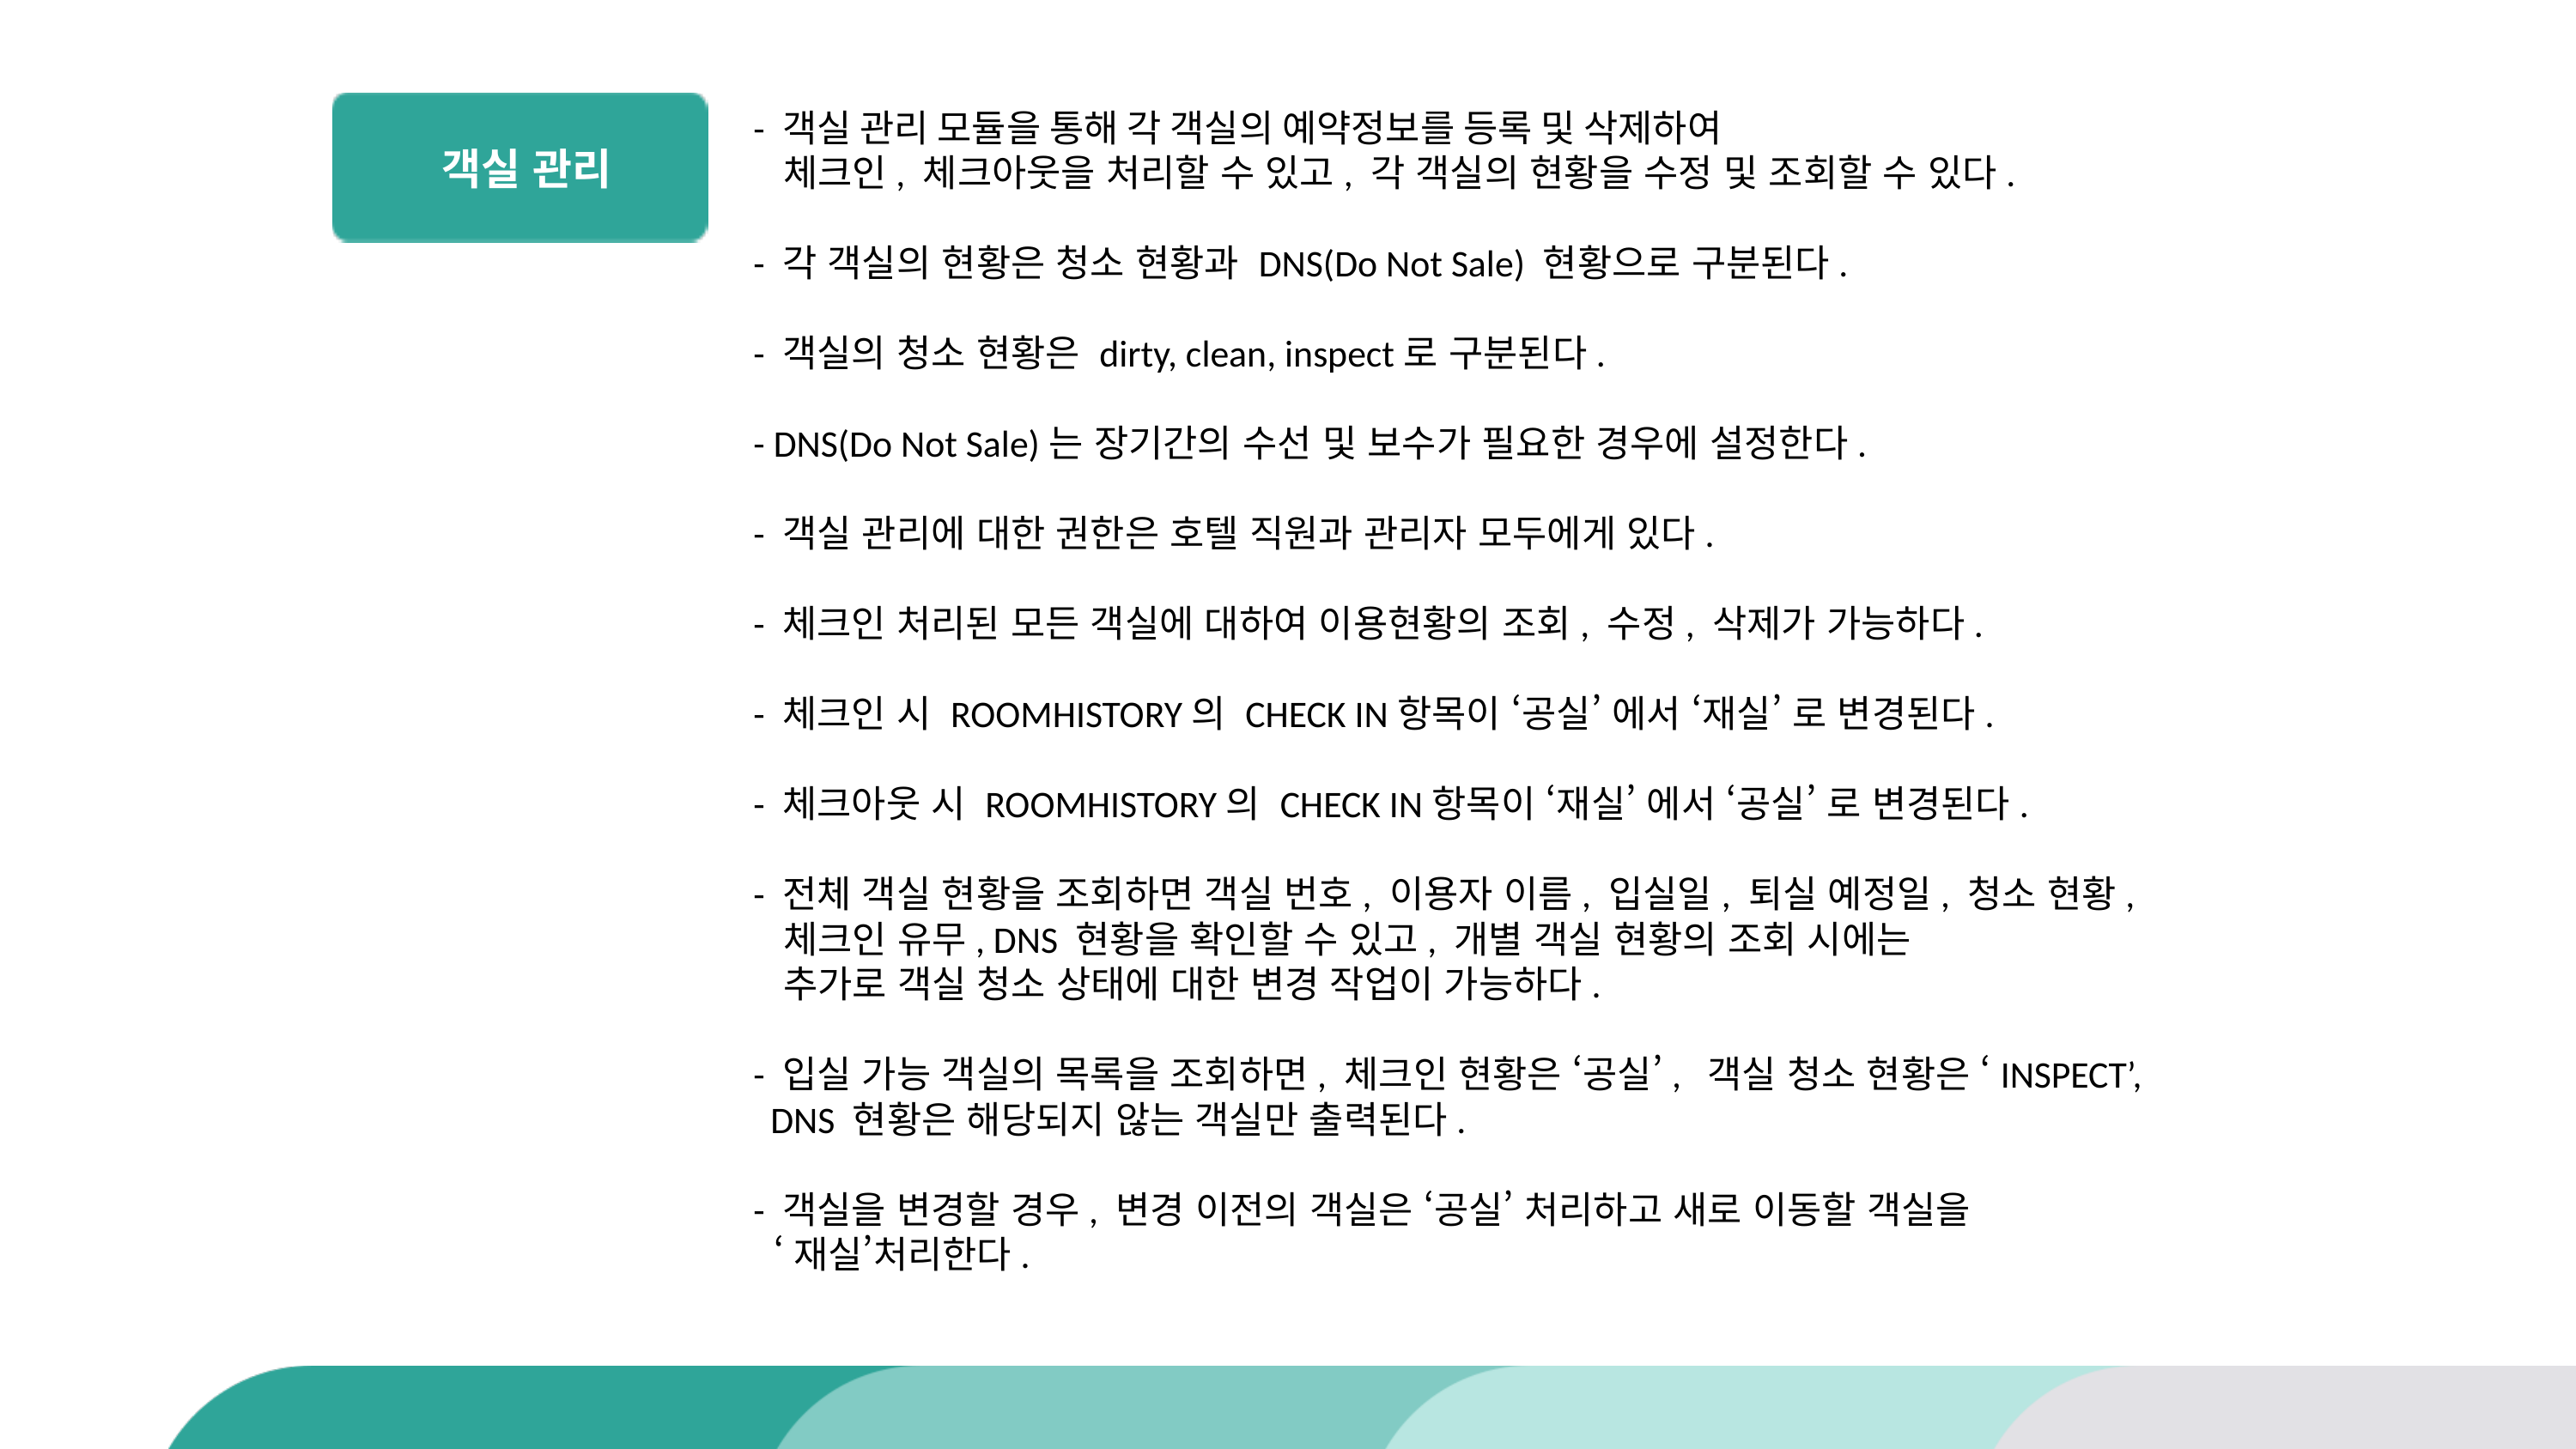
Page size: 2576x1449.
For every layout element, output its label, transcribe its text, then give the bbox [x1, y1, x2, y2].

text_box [332, 92, 709, 244]
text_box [145, 1366, 2576, 1449]
text_box - 객실 관리 모듈을 통해 각 객실의 예약정보를 등록 및 삭제하여 체크인, 체크아웃을 처리할 수 있고, 각 객실의 현황을 수정 및 조회할 수 있다. - 각 객실의 현황은 청소 현황과 DNS(Do Not Sale) 현황으로 구분된다. - 객실의 청소 현황은 dirty, clean, inspect로 구분된다. - DNS(Do Not Sale)는 장기간의 수선 및 보수가 필요한 경우에 설정한다. - 객실 관리에 대한 권한은 호텔 직원과 관리자 모두에게 있다. - 체크인 처리된 모든 객실에 대하여 이용현황의 조회, 수정, 삭제가 가능하다. - 체크인 시 ROOMHISTORY의 CHECK IN항목이 ‘공실’ 에서 ‘재실’ 로 변경된다. - 체크아웃 시 ROOMHISTORY의 CHECK IN항목이 ‘재실’ 에서 ‘공실’ 로 변경된다. - 전체 객실 현황을 조회하면 객실 번호, 이용자 이름, 입실일, 퇴실 예정일, 청소 현황, 체크인 유무, DNS 현황을 확인할 수 있고, 개별 객실 현황의 조회 시에는 추가로 객실 청소 상태에 대한 변경 작업이 가능하다. - 입실 가능 객실의 목록을 조회하면, 체크인 현황은 ‘공실’, 객실 청소 현황은 ‘INSPECT’, DNS 현황은 해당되지 않는 객실만 출력된다. - 객실을 변경할 경우, 변경 이전의 객실은 ‘공실’ 처리하고 새로 이동할 객실을 ‘재실’처리한다. [740, 98, 2361, 1283]
